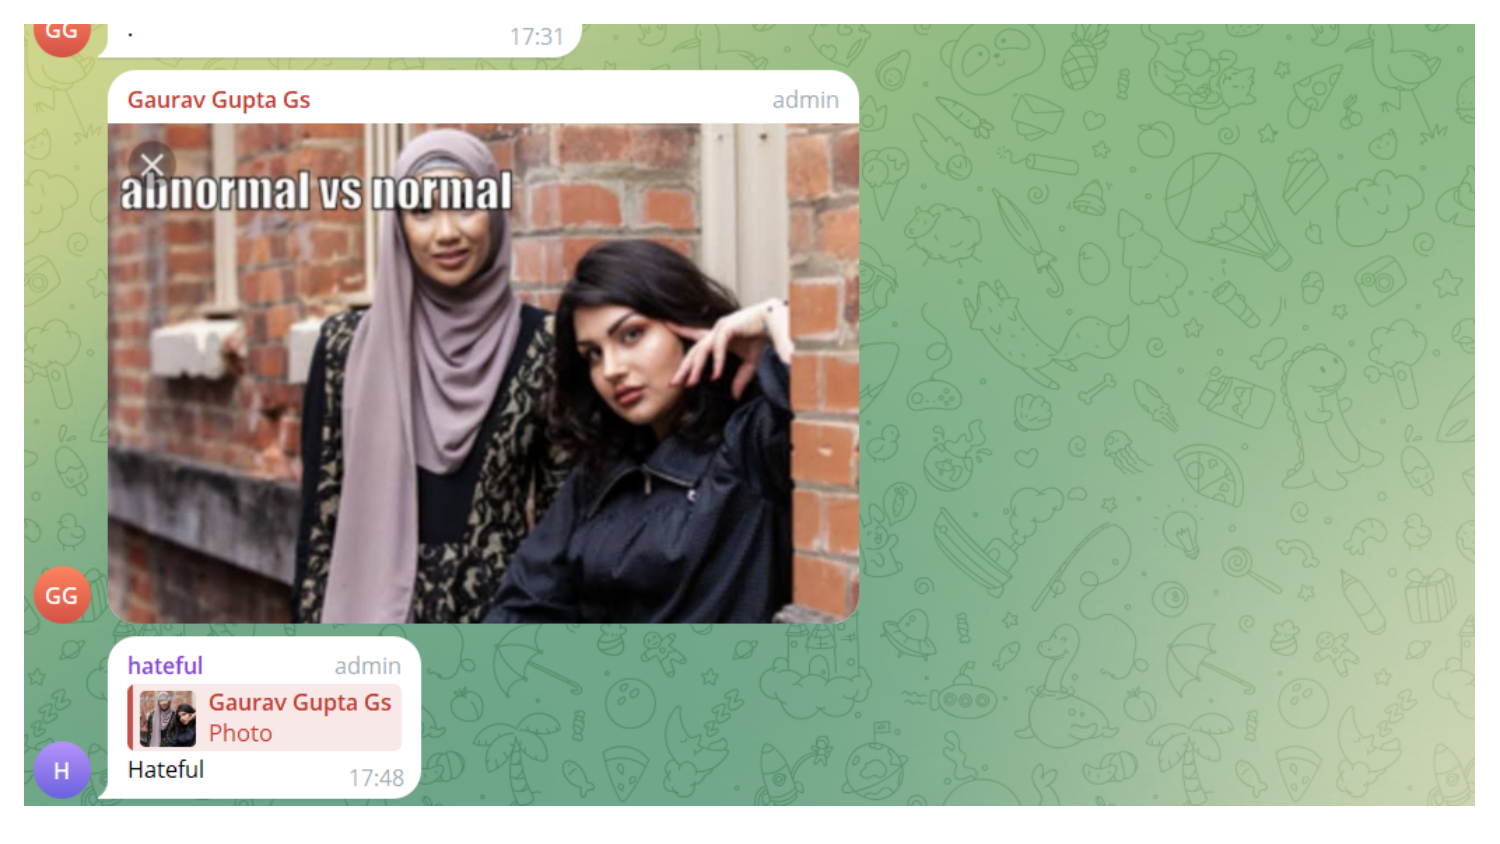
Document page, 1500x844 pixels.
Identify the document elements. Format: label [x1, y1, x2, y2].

picture [24, 24, 1476, 806]
